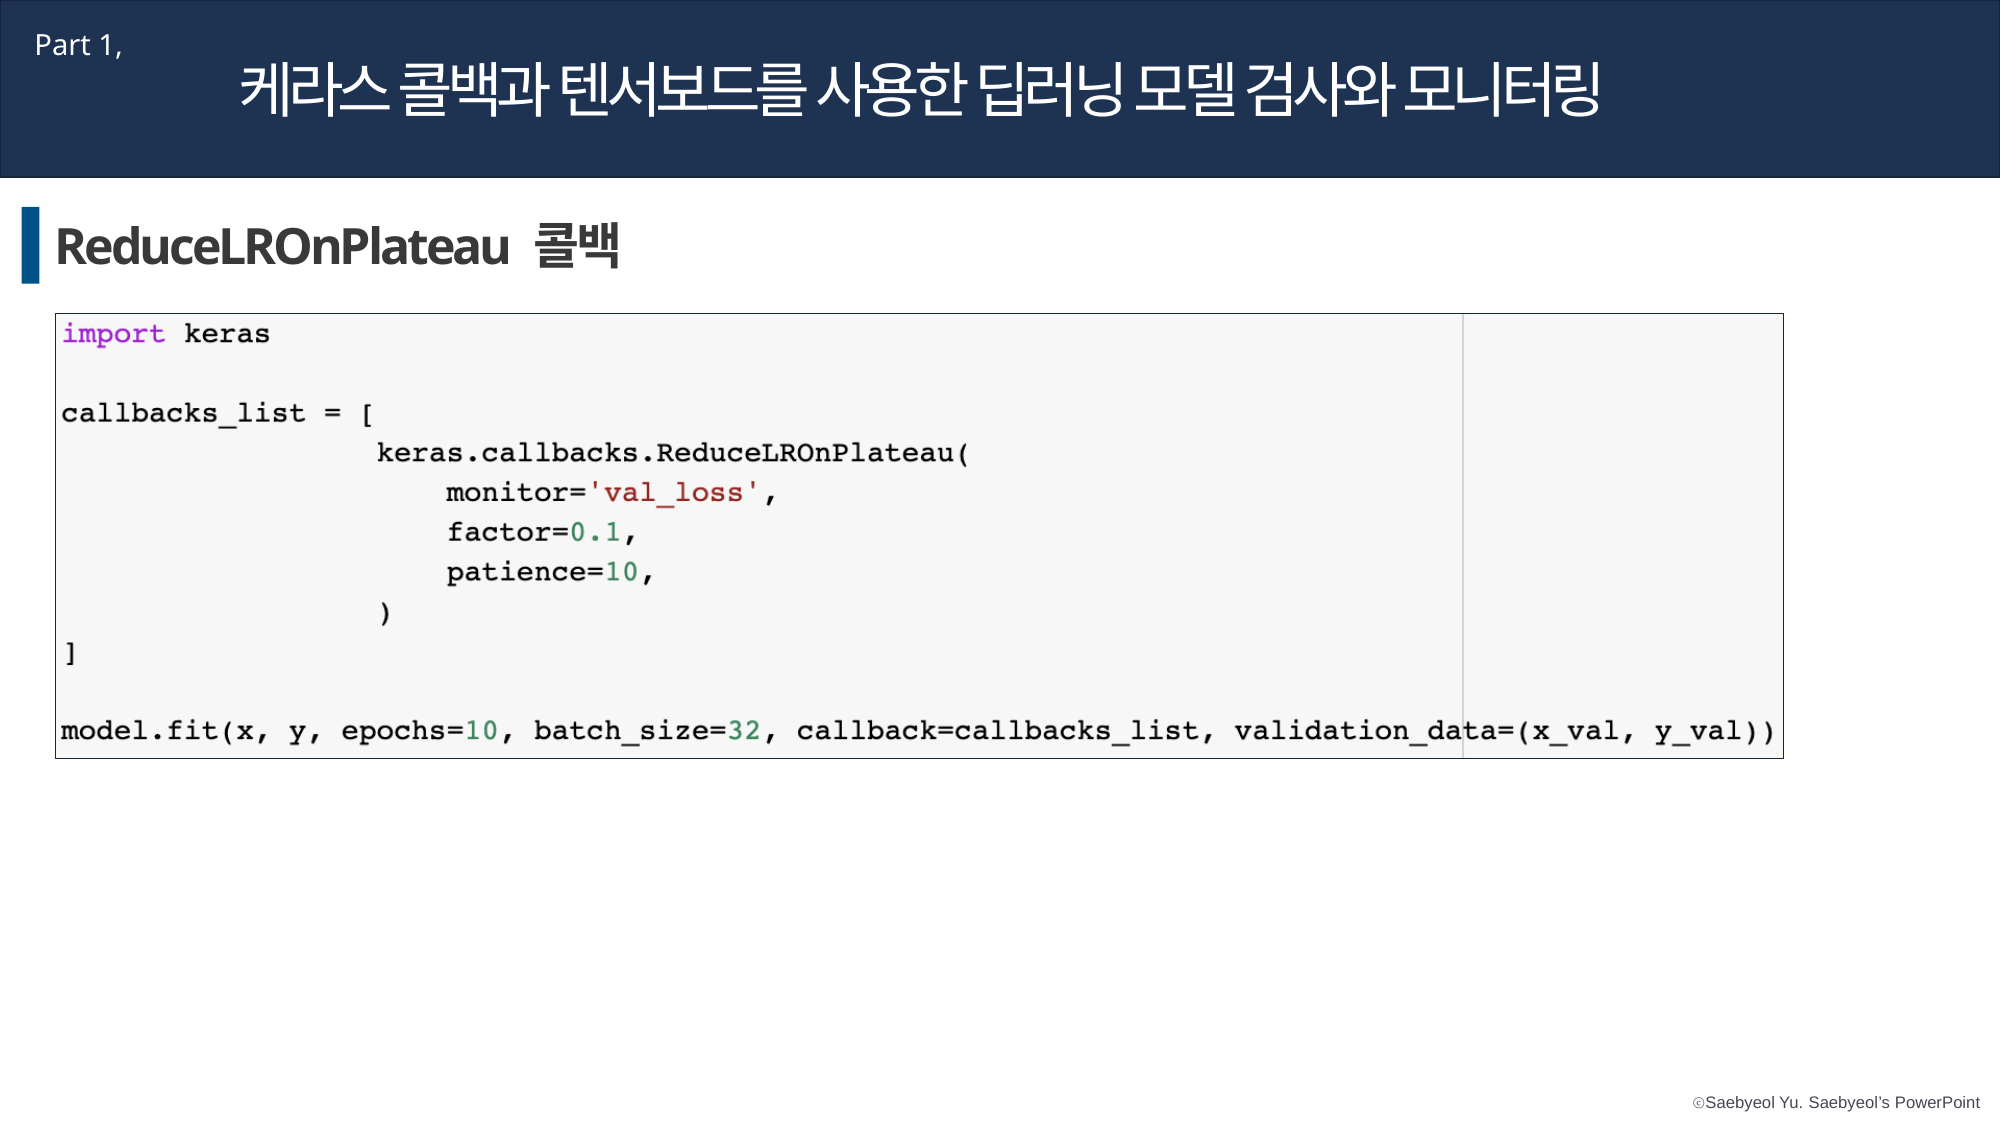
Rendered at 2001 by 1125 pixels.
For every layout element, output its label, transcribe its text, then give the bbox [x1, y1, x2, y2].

text_box [21, 206, 40, 285]
text_box 케라스 콜백과 텐서보드를 사용한 딥러닝 모델 검사와 모니터링 [224, 44, 1622, 132]
text_box [0, 0, 2000, 178]
text_box ReduceLROnPlateau 콜백 [40, 207, 638, 283]
text_box Part 1, [19, 19, 146, 69]
picture [55, 313, 1783, 758]
